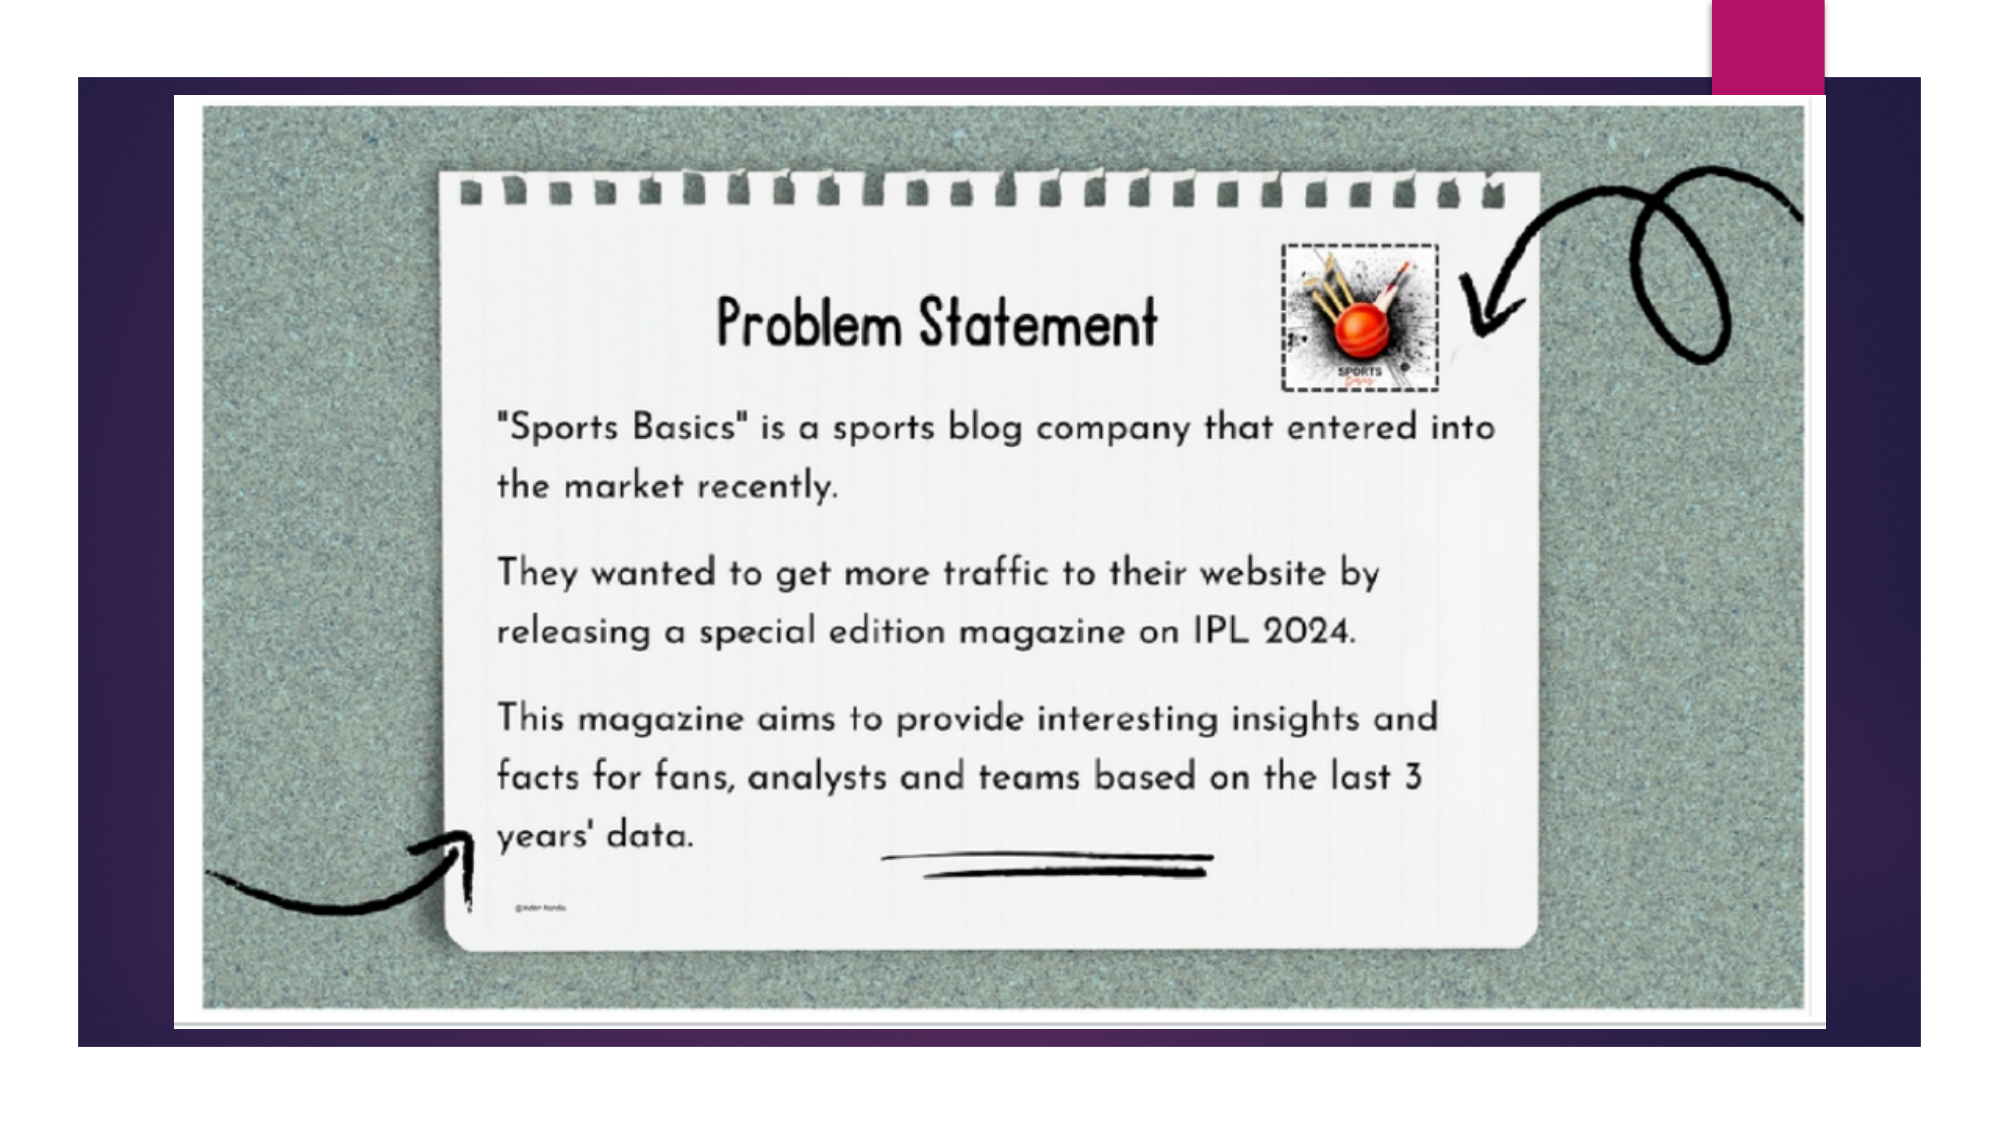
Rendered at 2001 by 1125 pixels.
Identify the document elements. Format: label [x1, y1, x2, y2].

picture [173, 95, 1827, 1030]
